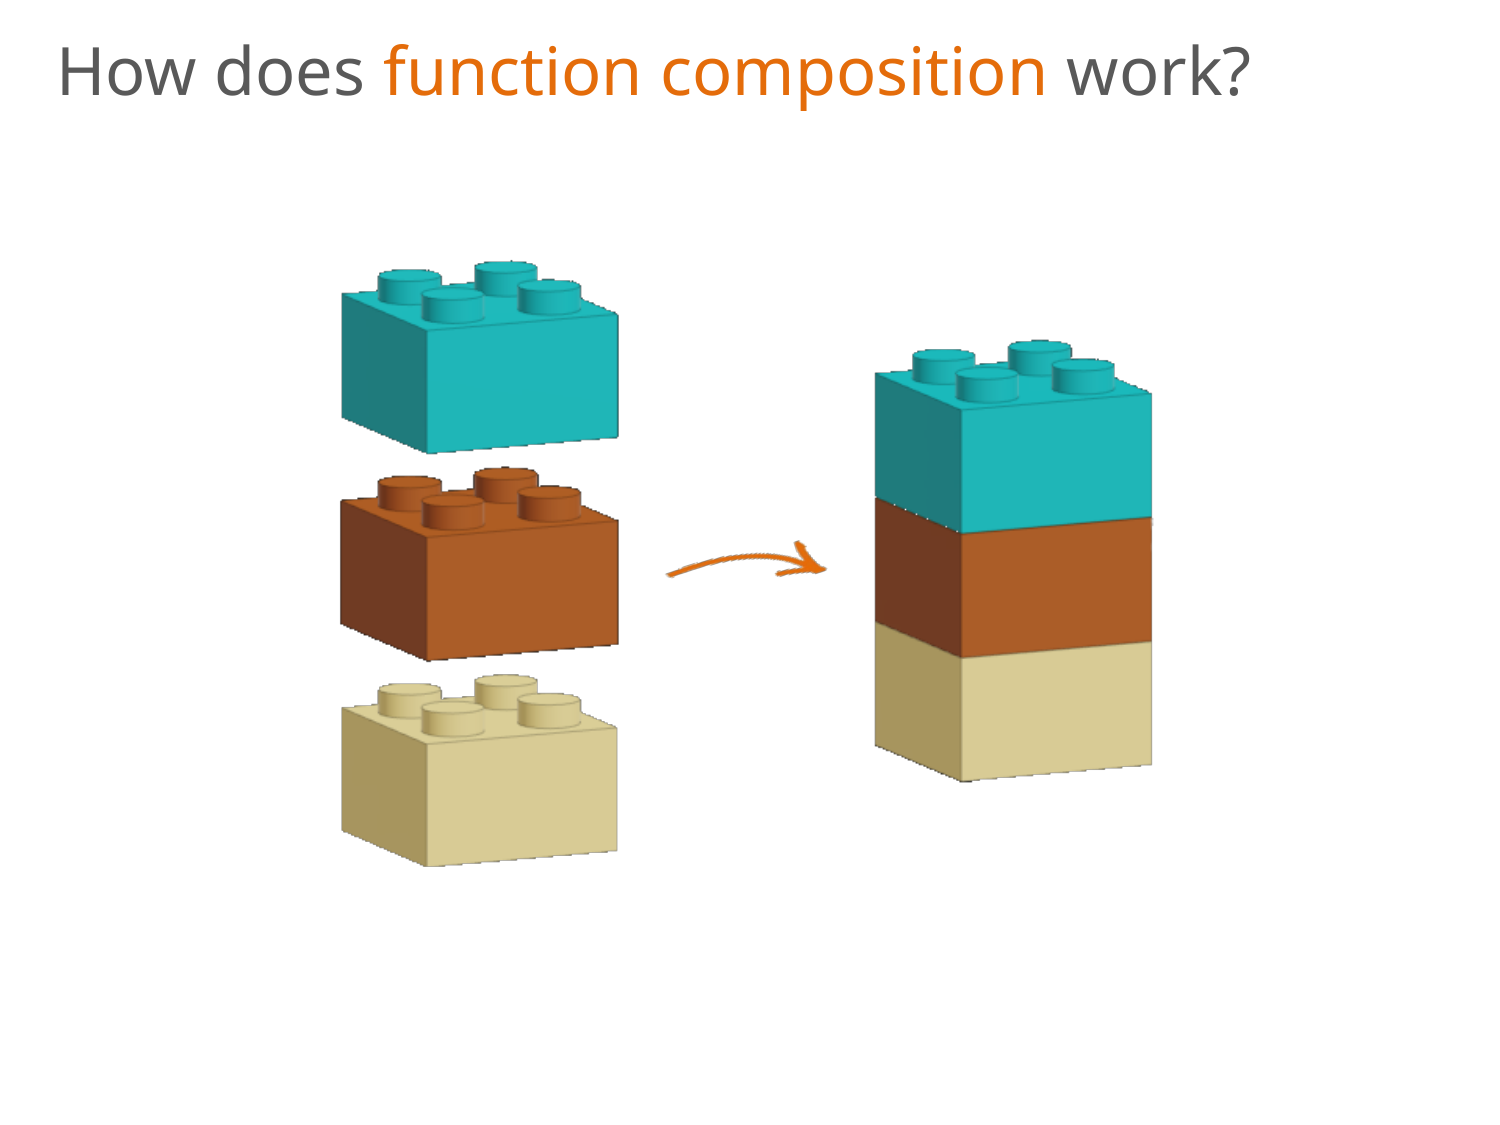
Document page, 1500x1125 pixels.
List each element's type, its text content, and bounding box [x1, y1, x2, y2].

text_box How does function composition work? [41, 30, 1459, 268]
picture [328, 252, 1166, 881]
